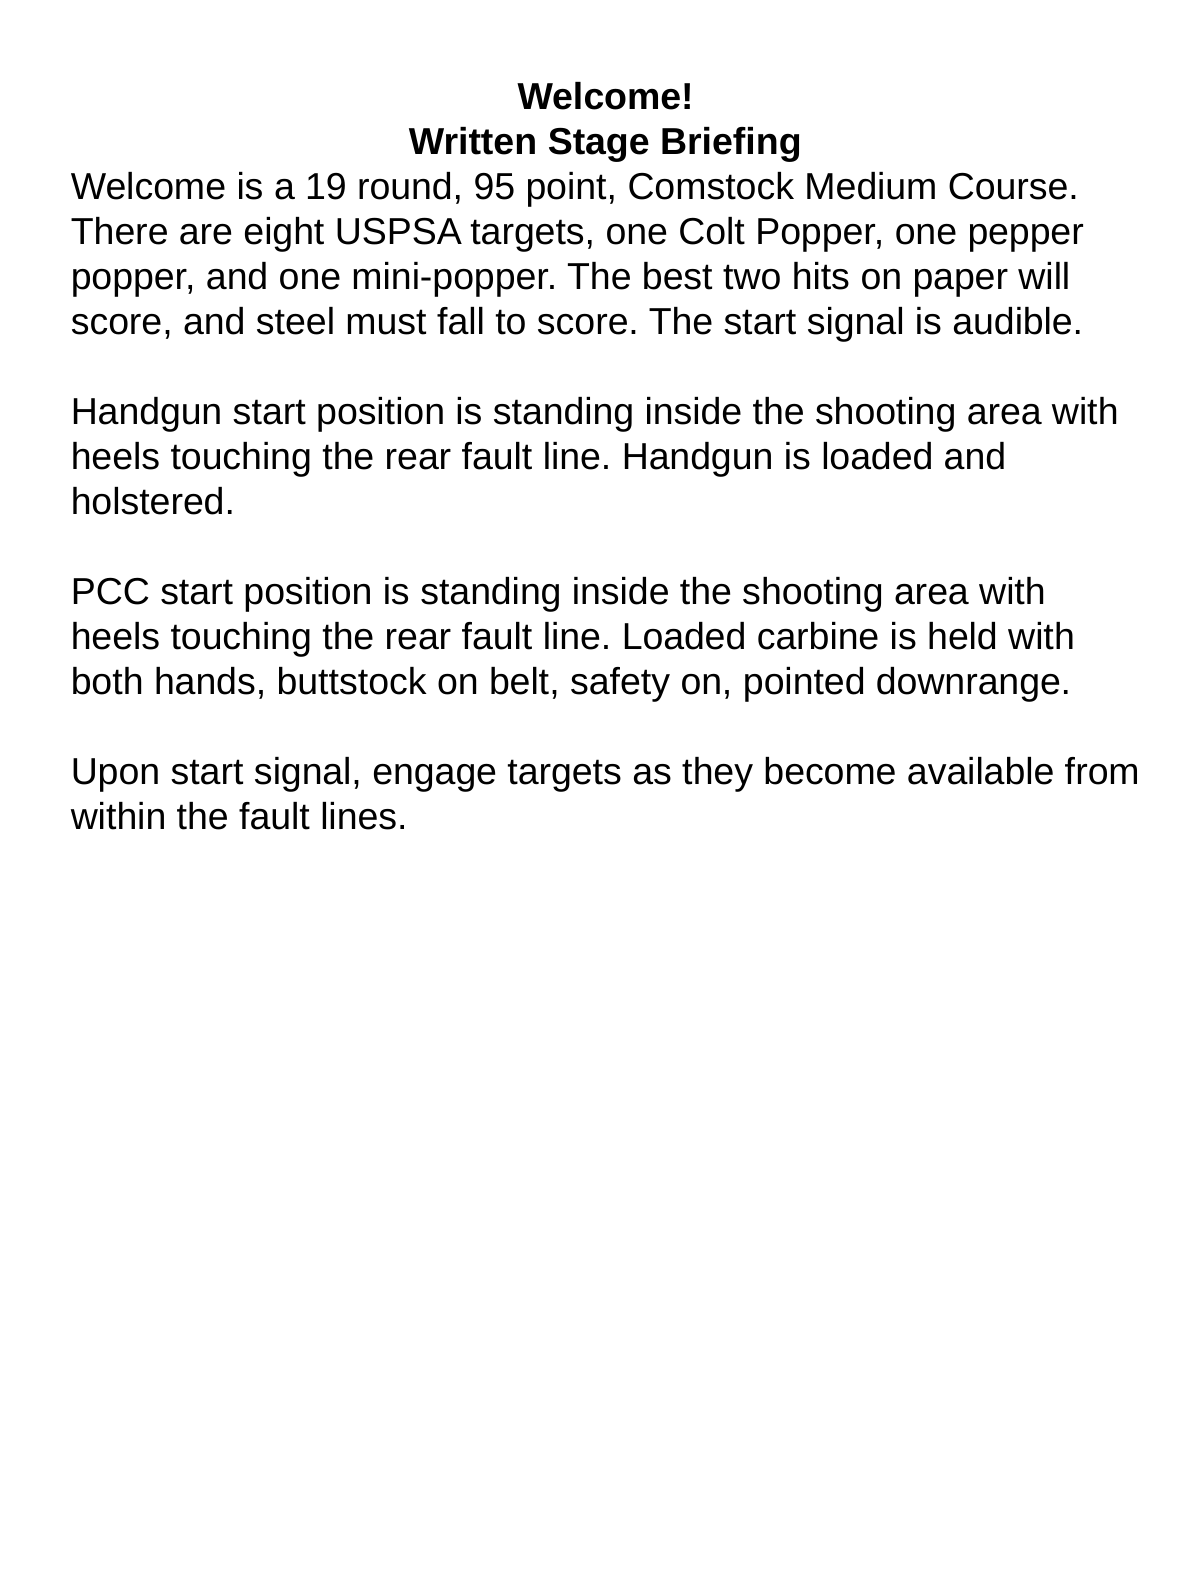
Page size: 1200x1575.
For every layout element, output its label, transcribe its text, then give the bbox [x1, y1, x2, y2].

text_box Welcome! Written Stage Briefing Welcome is a 19 round, 95 point, Comstock Medium Course. There are eight USPSA targets, one Colt Popper, one pepper popper, and one mini-popper. The best two hits on paper will score, and steel must fall to score. The start signal is audible. Handgun start position is standing inside the shooting area with heels touching the rear fault line. Handgun is loaded and holstered. PCC start position is standing inside the shooting area with heels touching the rear fault line. Loaded carbine is held with both hands, buttstock on belt, safety on, pointed downrange. Upon start signal, engage targets as they become available from within the fault lines. [56, 64, 1156, 845]
